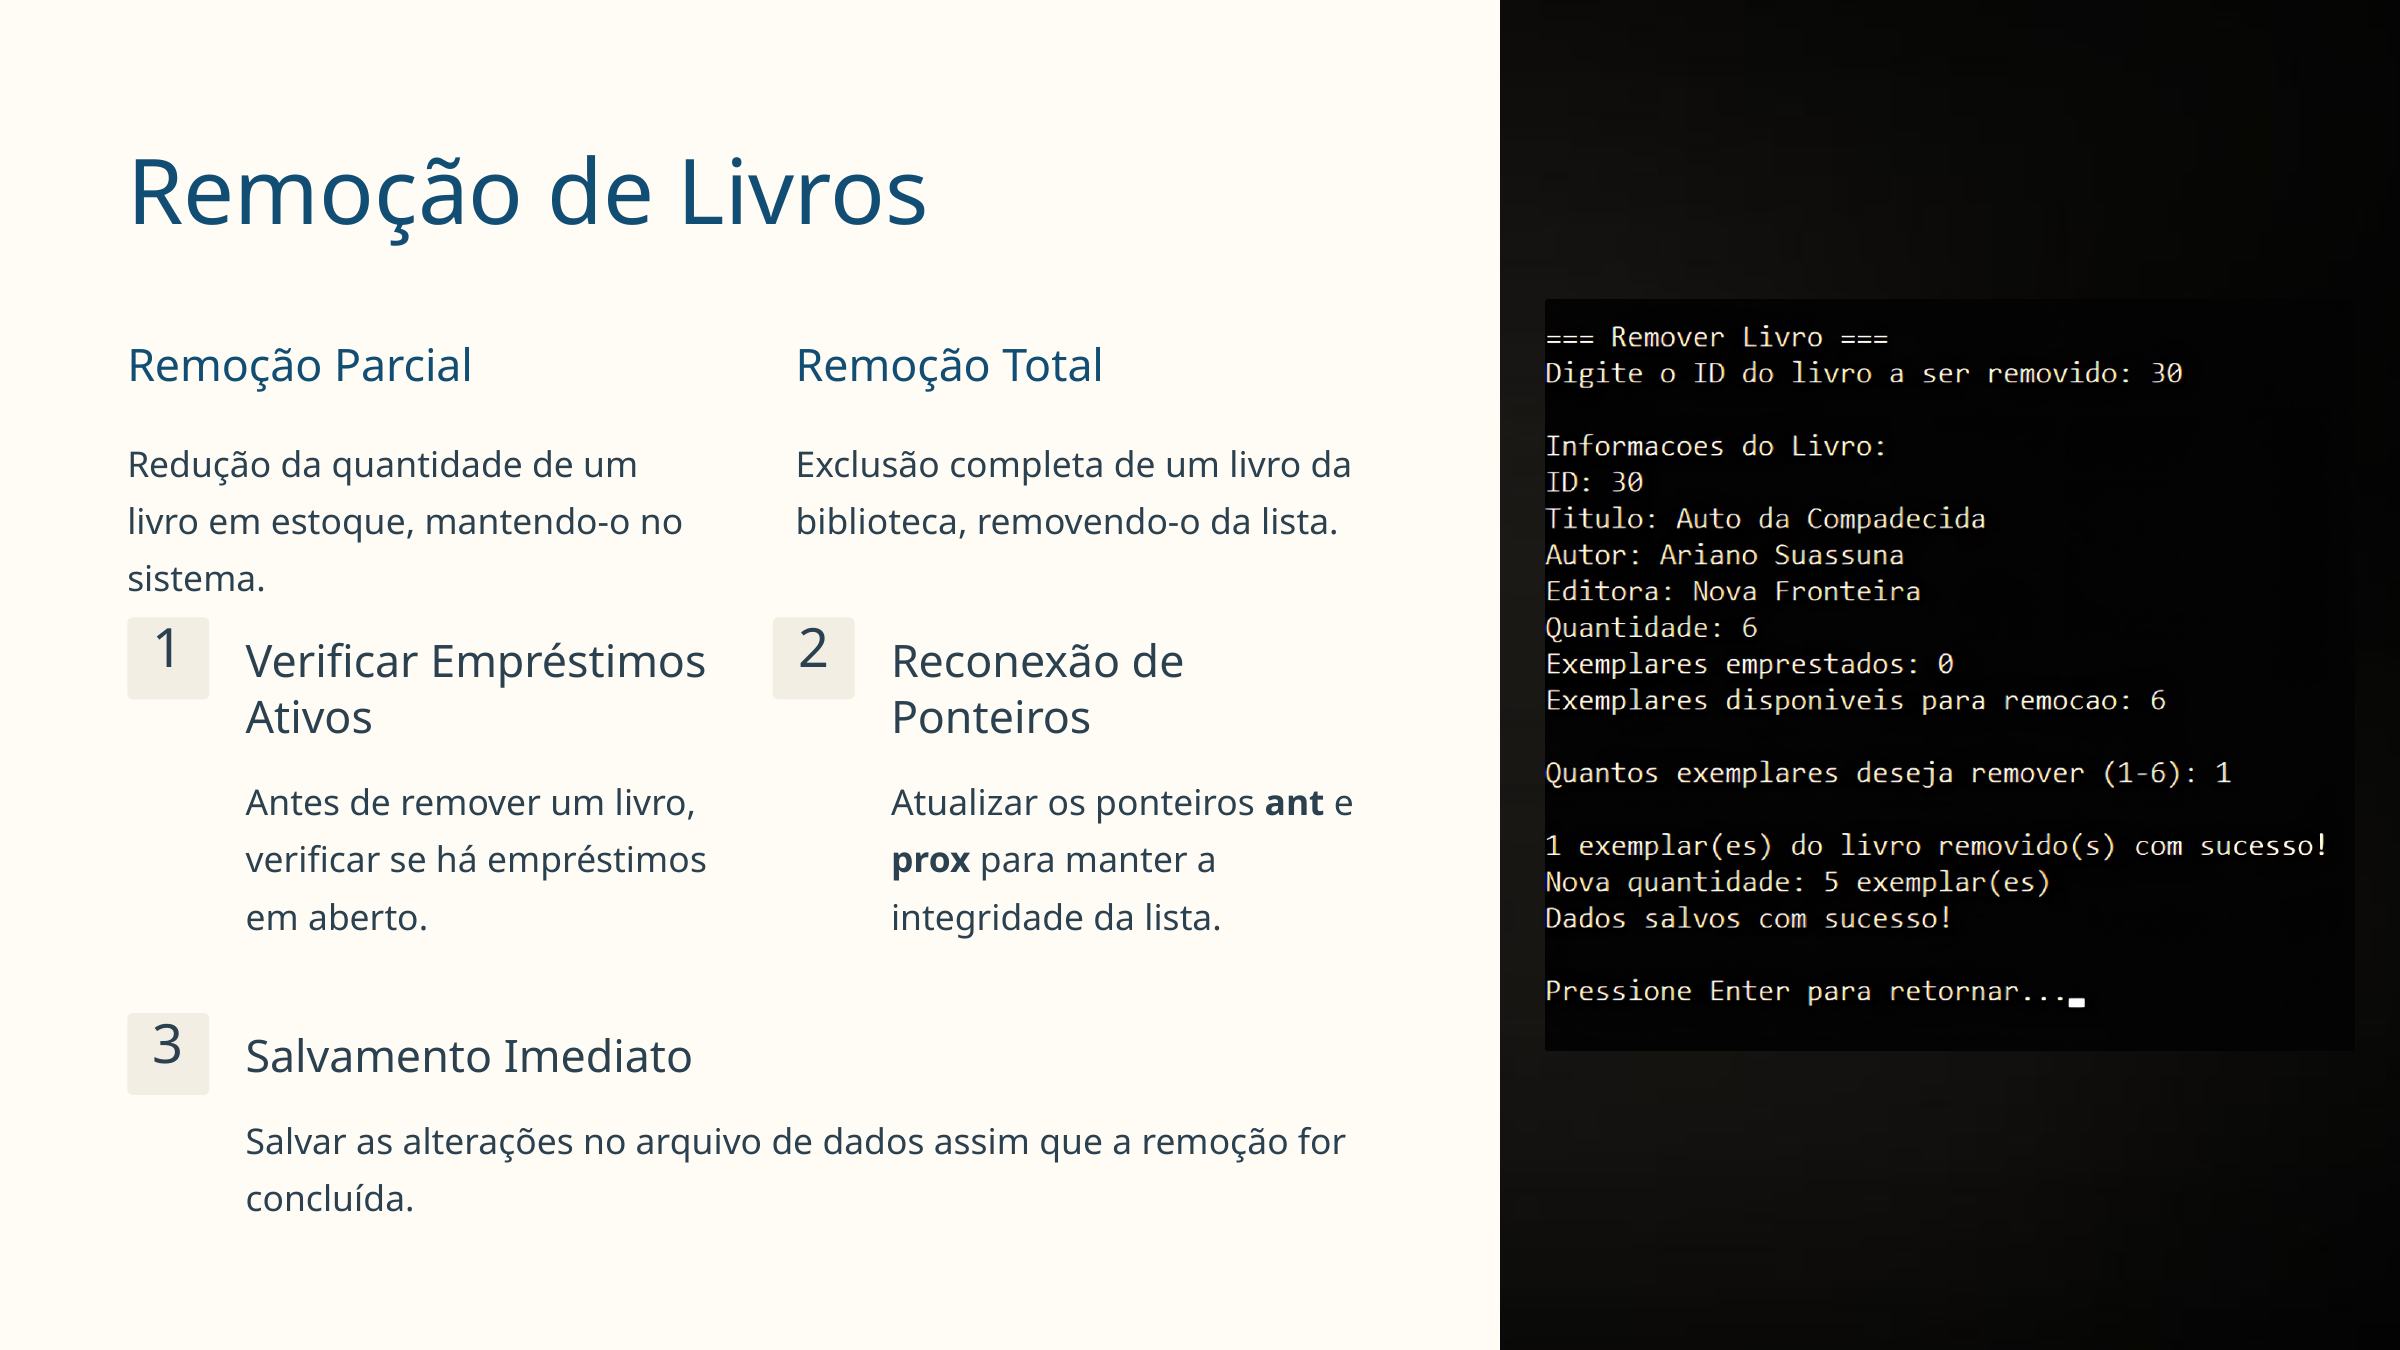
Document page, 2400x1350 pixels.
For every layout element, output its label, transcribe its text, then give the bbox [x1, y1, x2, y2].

text_box [772, 617, 855, 700]
text_box Redução da quantidade de um livro em estoque, mantendo-o no sistema. [127, 427, 706, 544]
text_box 3 [140, 1019, 196, 1088]
text_box Verificar Empréstimos Ativos [245, 629, 728, 744]
text_box [127, 1013, 210, 1095]
picture [1499, 0, 2400, 1350]
text_box Reconexão de Ponteiros [891, 629, 1373, 744]
text_box Remoção Total [795, 333, 1251, 391]
text_box Antes de remover um livro, verificar se há empréstimos em aberto. [245, 765, 728, 941]
text_box 1 [140, 624, 196, 693]
text_box Exclusão completa de um livro da biblioteca, removendo-o da lista. [795, 427, 1374, 544]
text_box Remoção Parcial [127, 333, 583, 391]
text_box Atualizar os ponteiros ant e prox para manter a integridade da lista. [891, 765, 1373, 941]
text_box Salvamento Imediato [245, 1025, 734, 1083]
text_box Salvar as alterações no arquivo de dados assim que a remoção for concluída. [245, 1104, 1373, 1221]
text_box 2 [786, 624, 841, 693]
text_box [127, 617, 210, 700]
text_box Remoção de Livros [127, 129, 1038, 243]
